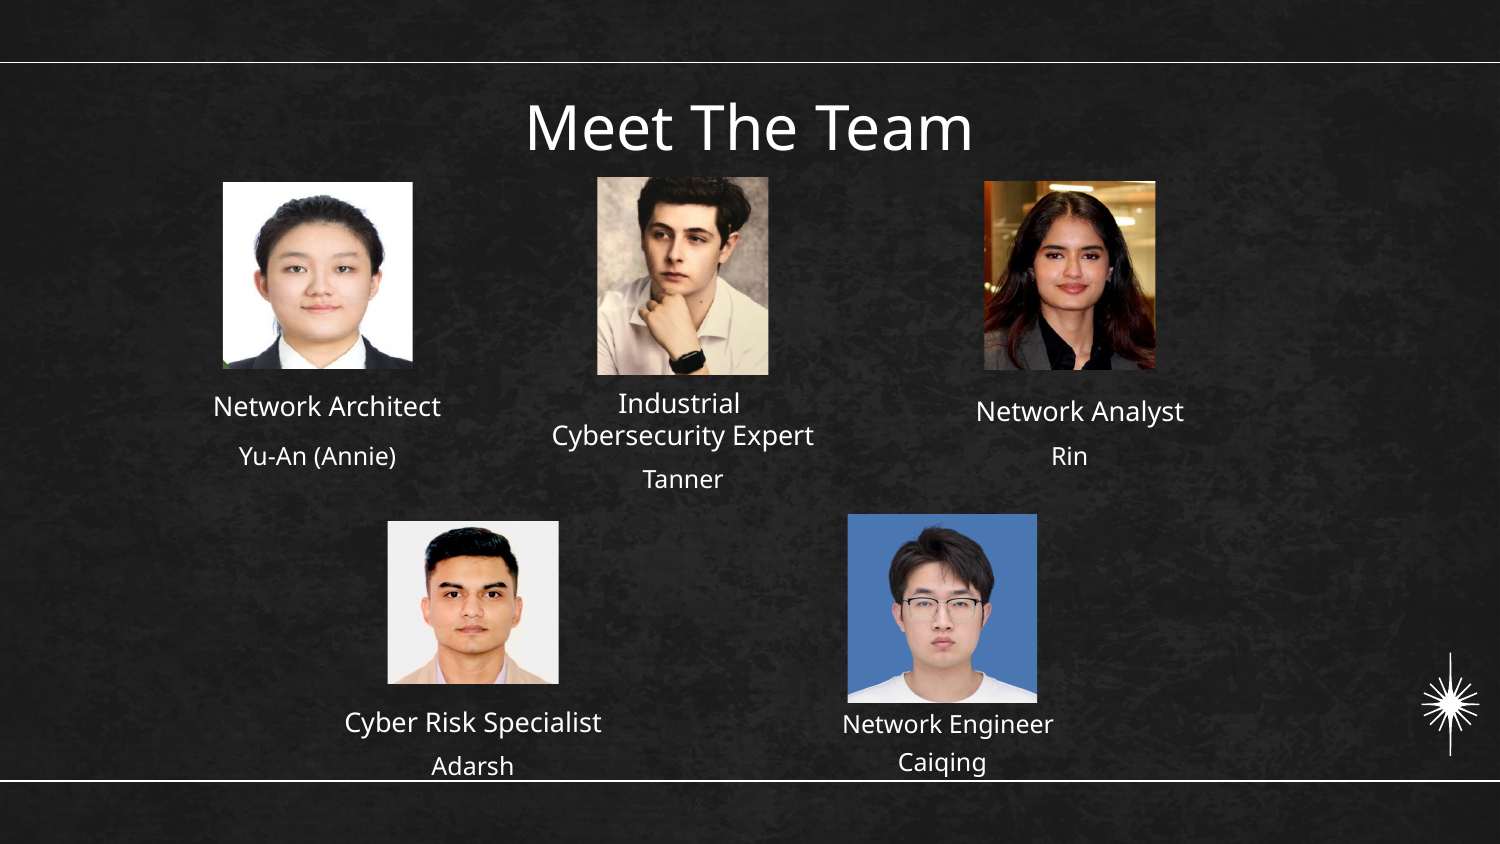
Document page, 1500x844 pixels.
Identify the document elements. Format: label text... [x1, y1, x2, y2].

picture [597, 176, 769, 375]
picture [387, 516, 559, 685]
subtitle Network Engineer [782, 690, 1114, 731]
text_box Rin [811, 425, 1329, 486]
picture [984, 181, 1156, 371]
subtitle Network Architect [142, 349, 511, 425]
text_box Tanner [424, 448, 942, 509]
text_box Adarsh [214, 735, 732, 796]
subtitle Network Analyst [915, 378, 1246, 425]
subtitle Cyber Risk Specialist [241, 664, 705, 735]
subtitle Industrial Cybersecurity Expert [451, 378, 915, 448]
picture [222, 182, 413, 369]
text_box Yu-An (Annie) [112, 425, 451, 486]
picture [847, 514, 1038, 704]
title Meet The Team [118, 72, 1382, 167]
text_box Caiqing [684, 731, 1201, 792]
